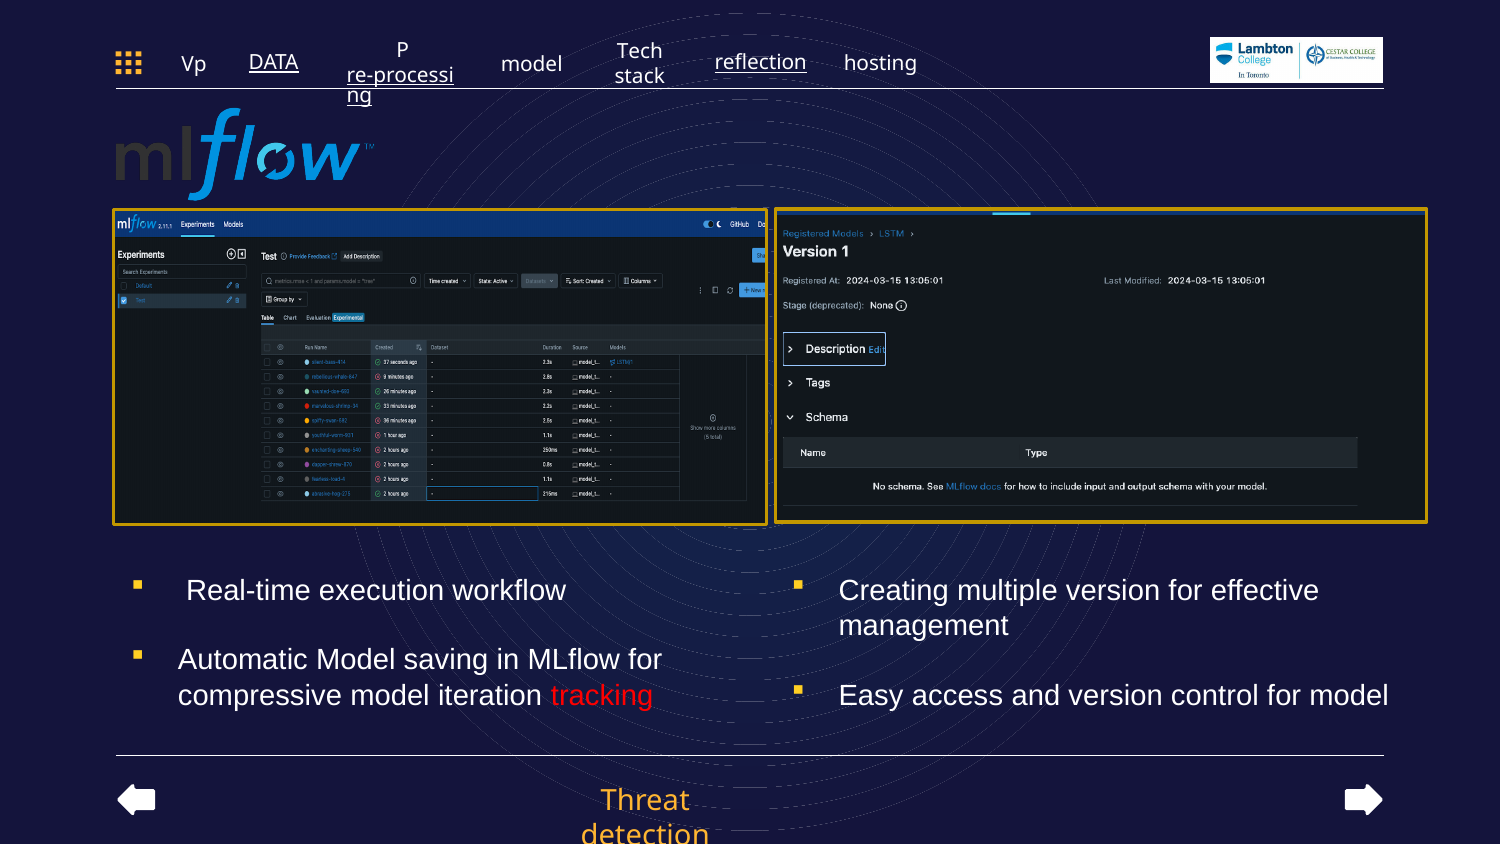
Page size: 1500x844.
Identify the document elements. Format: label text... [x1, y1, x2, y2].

picture [115, 107, 375, 202]
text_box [115, 50, 142, 75]
text_box Threat detection [525, 791, 750, 841]
text_box [1344, 784, 1383, 816]
text_box Creating multiple version for effective management Easy access and version control for model [776, 563, 1425, 719]
picture [115, 210, 766, 523]
text_box [591, 45, 596, 81]
text_box hosting [837, 44, 924, 80]
text_box Tech stack [596, 45, 683, 81]
text_box Vp [151, 45, 230, 81]
text_box Real-time execution workflow Automatic Model saving in MLflow for compressive model iteration tracking [115, 563, 765, 719]
text_box reflection [699, 45, 822, 81]
text_box [109, 45, 145, 81]
text_box Pre-processing [346, 45, 459, 81]
text_box model [488, 45, 575, 81]
picture [776, 210, 1426, 521]
text_box DATA [230, 45, 317, 81]
picture [1210, 37, 1383, 84]
text_box [117, 784, 156, 816]
